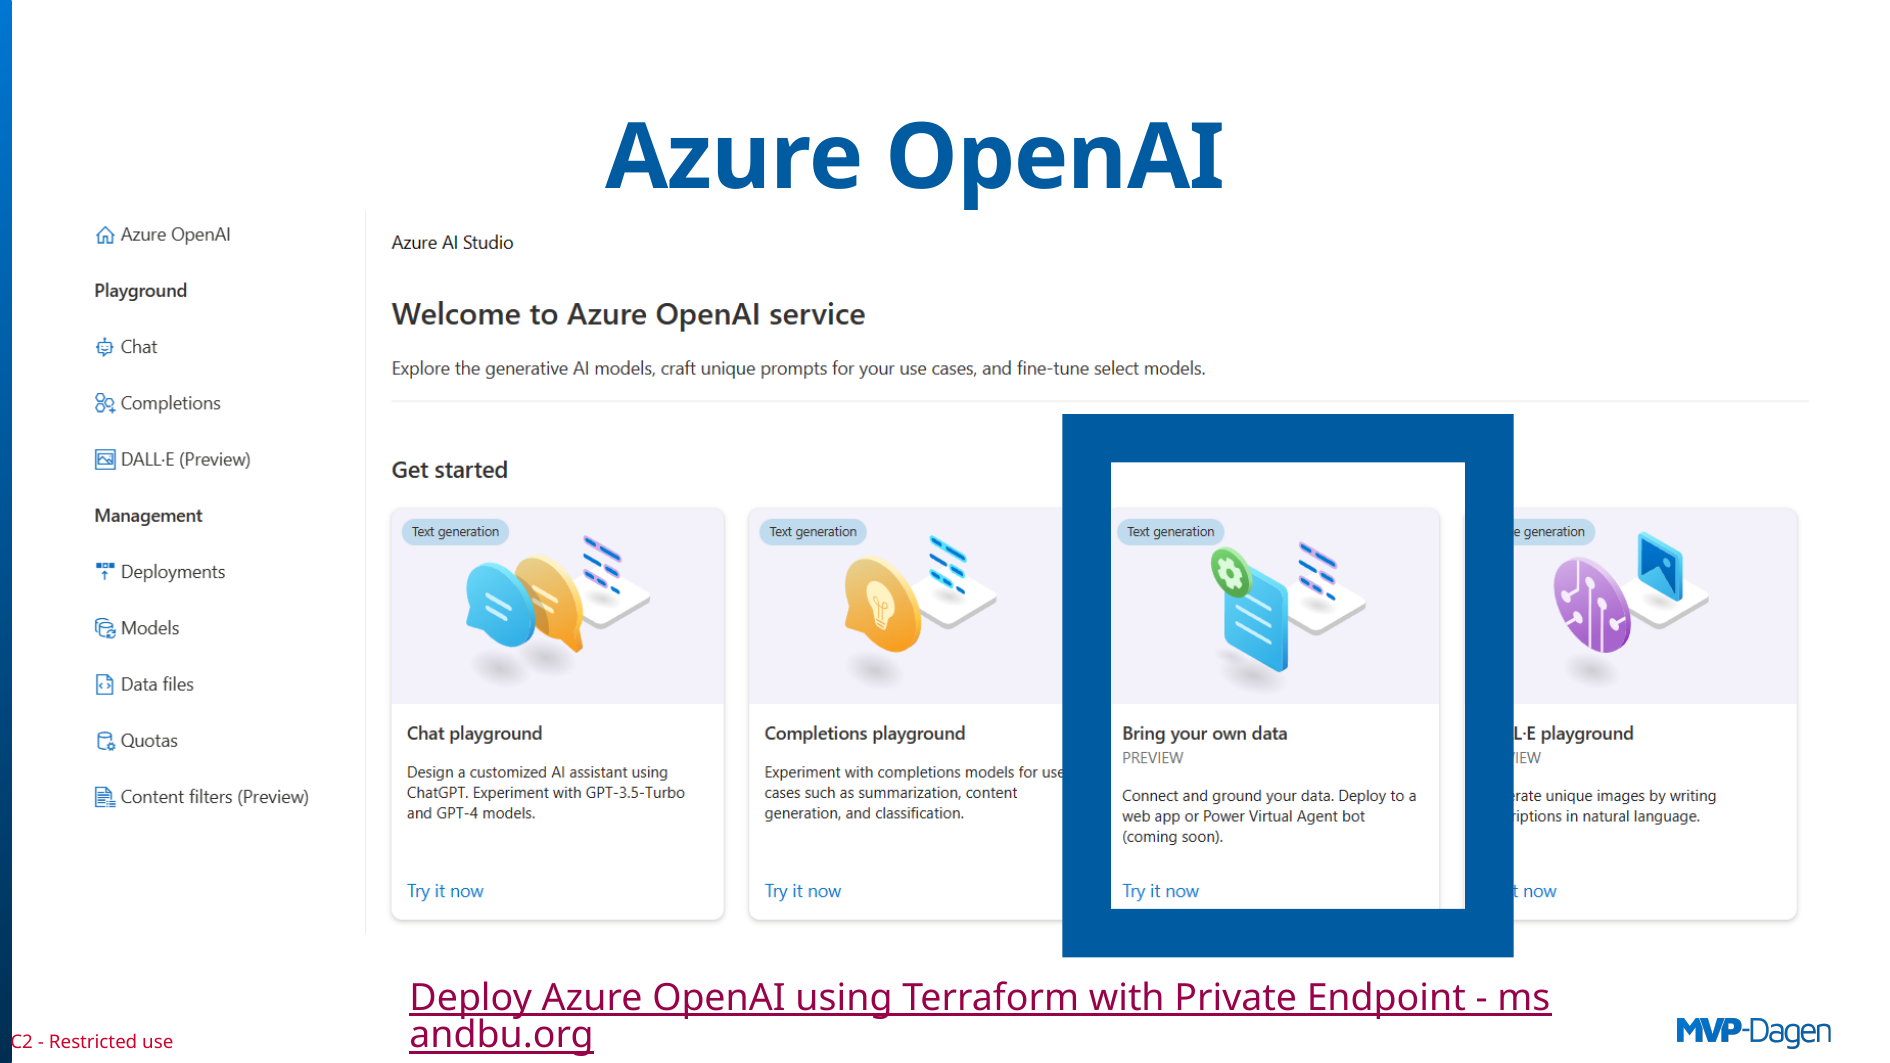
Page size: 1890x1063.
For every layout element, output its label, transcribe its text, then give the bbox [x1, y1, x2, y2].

text_box Deploy Azure OpenAI using Terraform with Private Endpoint - msandbu.org [394, 965, 1585, 1032]
picture [86, 211, 1809, 934]
text_box Azure OpenAI [104, 101, 1772, 187]
picture [1677, 1018, 1831, 1049]
text_box [1062, 934, 1514, 958]
